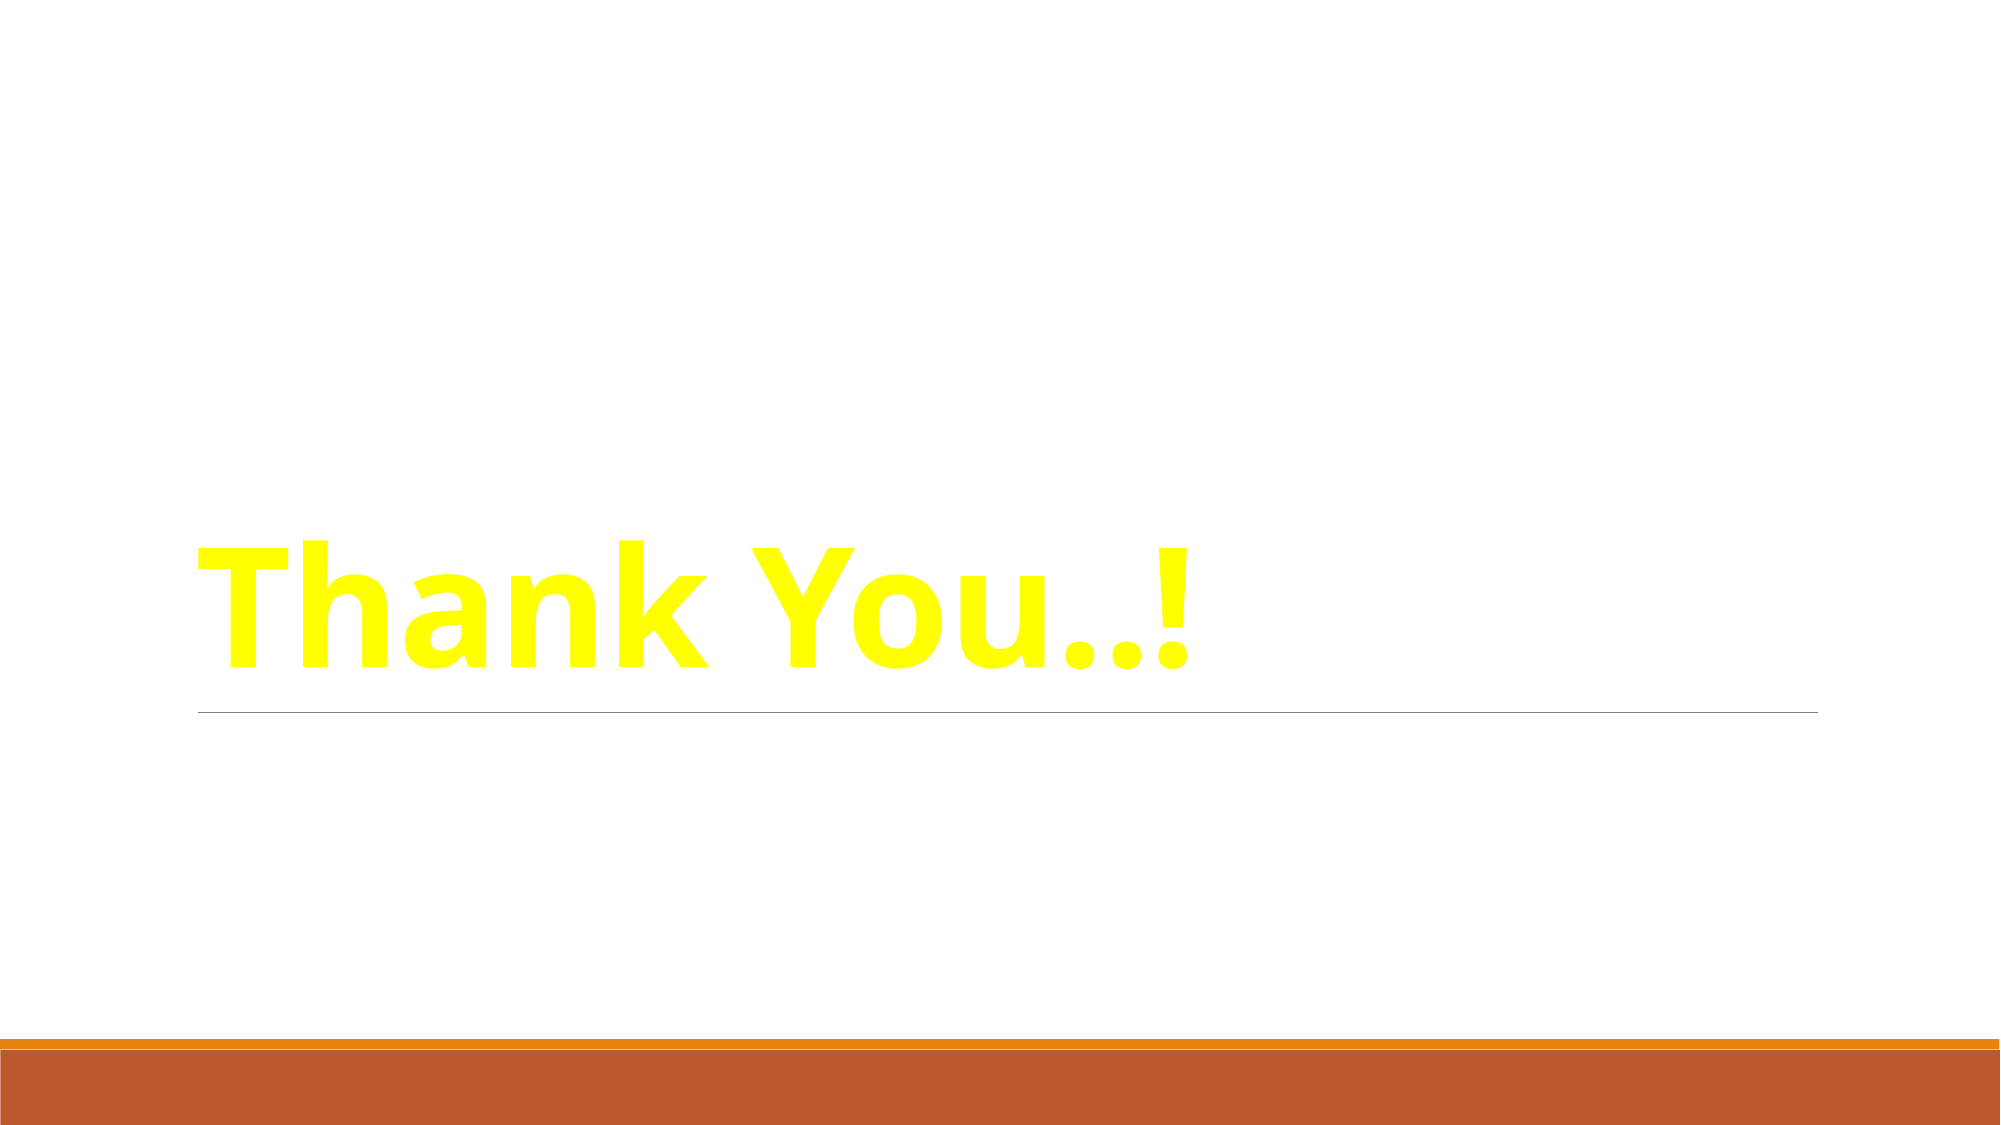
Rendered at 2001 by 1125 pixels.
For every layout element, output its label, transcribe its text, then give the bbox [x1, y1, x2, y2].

title Thank You..! [180, 124, 1830, 710]
